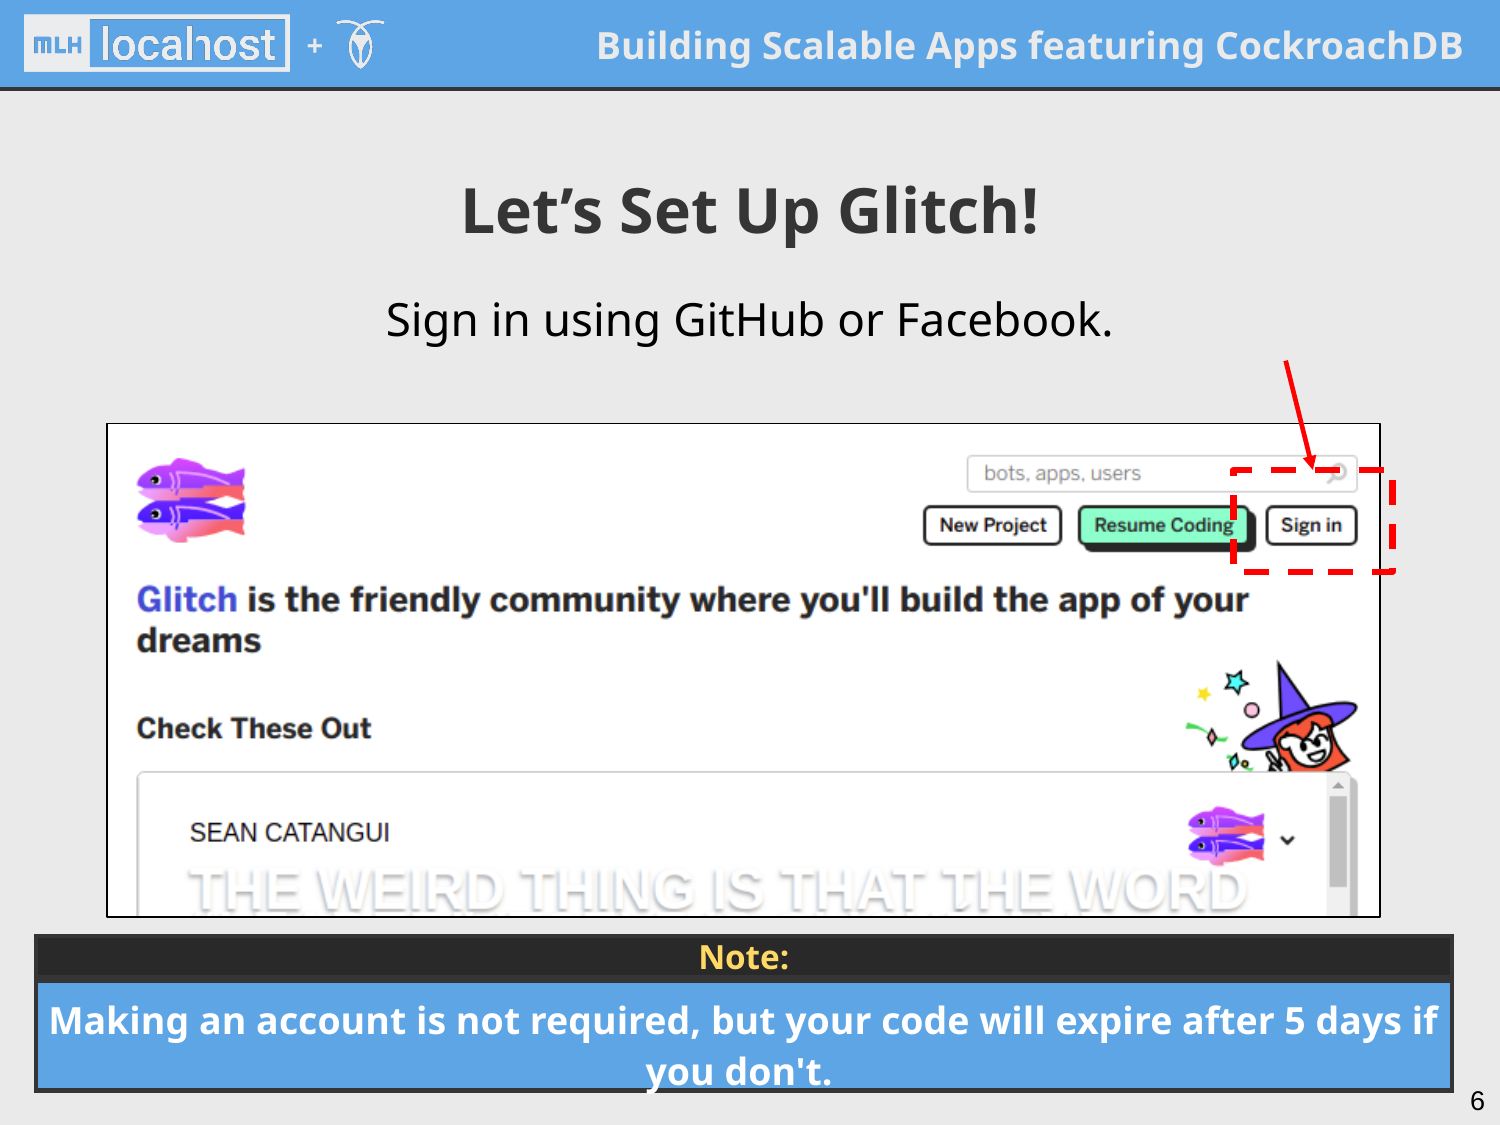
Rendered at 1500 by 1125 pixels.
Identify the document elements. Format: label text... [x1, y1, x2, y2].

picture [107, 423, 1380, 917]
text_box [35, 935, 1453, 1091]
title Let’s Set Up Glitch! [26, 143, 1474, 275]
text_box [1383, 469, 1393, 572]
picture [336, 20, 385, 69]
slide_number ‹#› [1410, 1068, 1500, 1125]
text_box Sign in using GitHub or Facebook. [124, 266, 1376, 347]
picture [24, 14, 290, 72]
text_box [1285, 360, 1314, 471]
